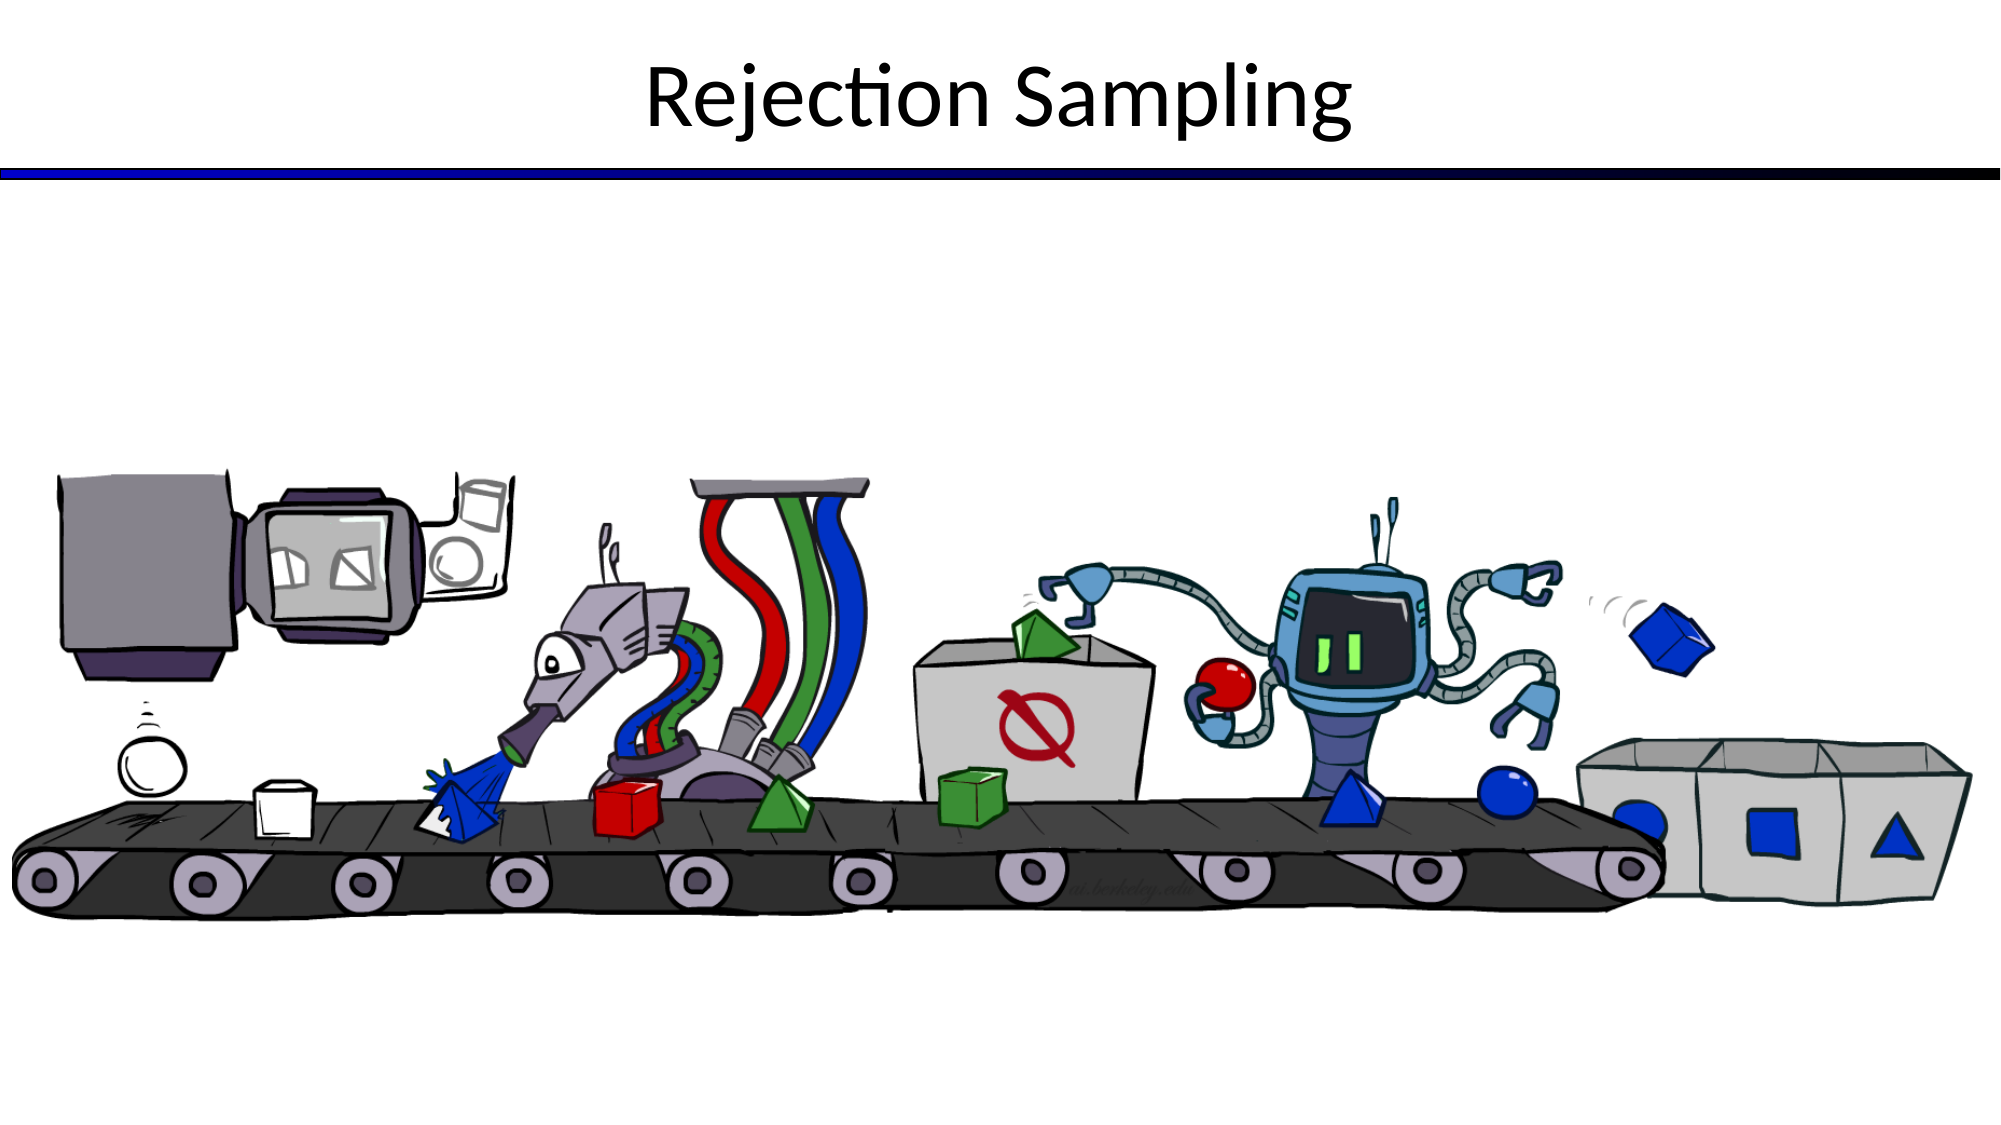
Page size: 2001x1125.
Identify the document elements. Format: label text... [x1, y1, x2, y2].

picture [12, 456, 1988, 971]
title Rejection Sampling [0, 0, 2000, 184]
